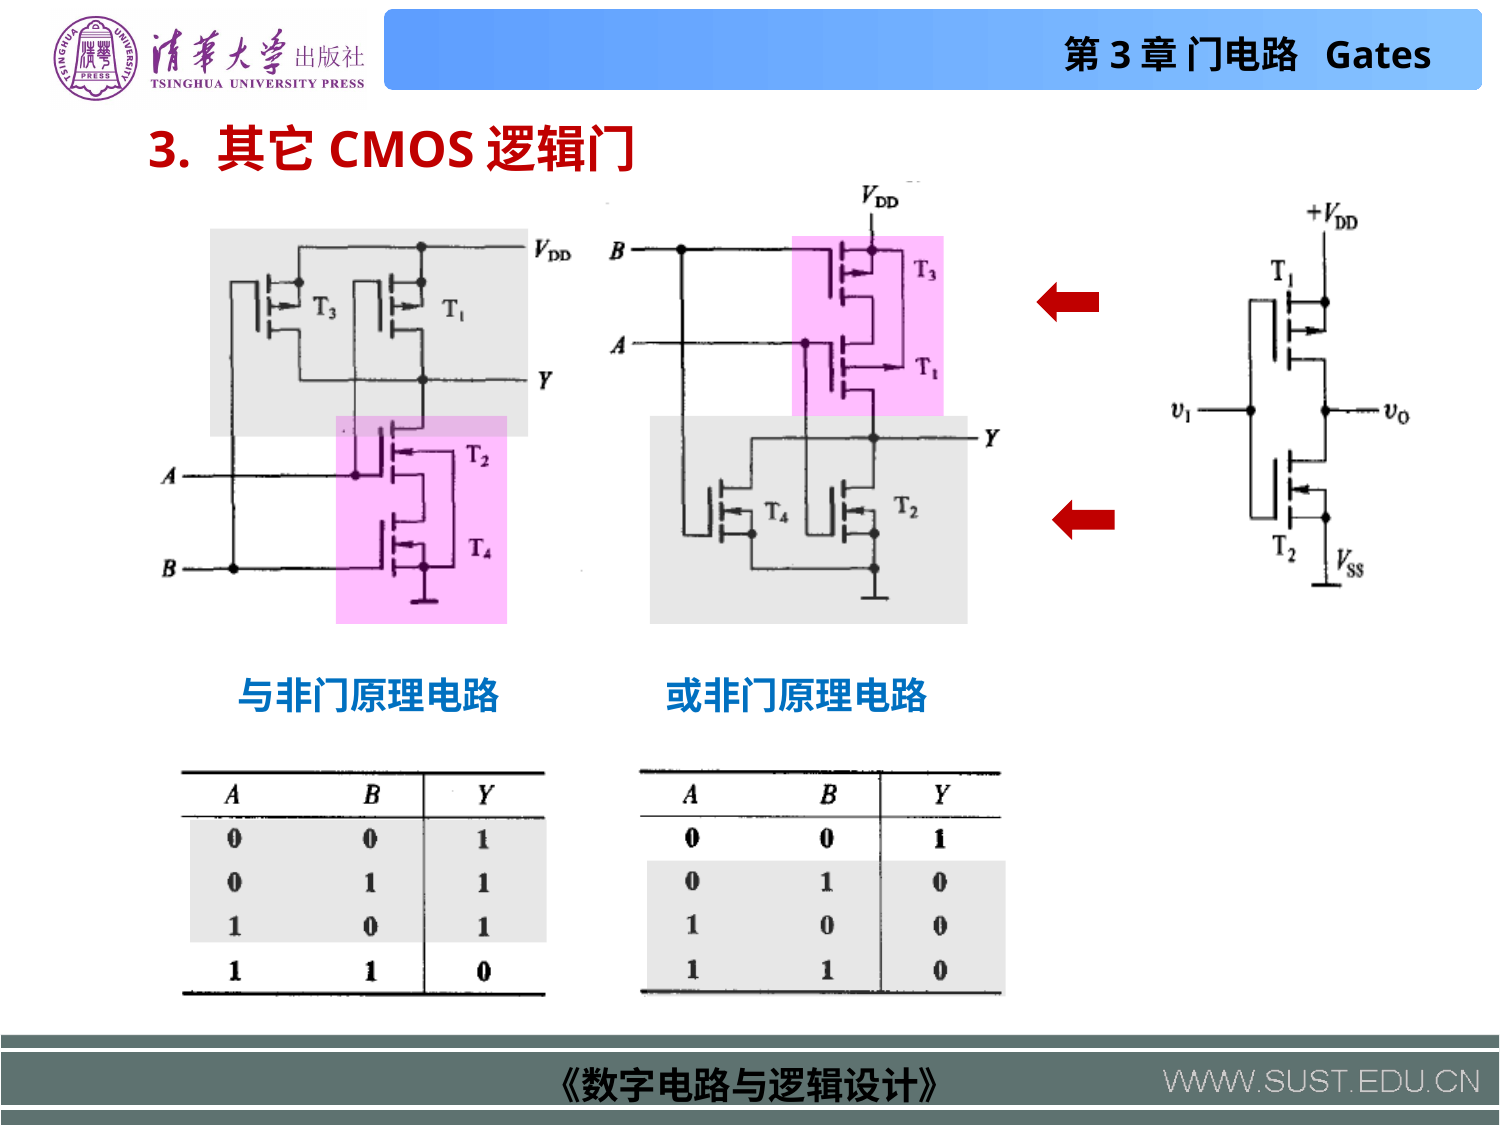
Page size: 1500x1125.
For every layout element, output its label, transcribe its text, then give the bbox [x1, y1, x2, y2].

text_box 3. 其它CMOS逻辑门 [133, 110, 674, 185]
picture [50, 8, 367, 110]
text_box 电平表 [1151, 1057, 1492, 1105]
picture [1171, 194, 1415, 591]
text_box 或非门原理电路 [650, 664, 944, 725]
picture [635, 765, 1007, 997]
text_box 与非门原理电路 [222, 664, 516, 725]
text_box [1051, 499, 1115, 540]
text_box [1036, 281, 1099, 323]
picture [148, 181, 1008, 624]
picture [177, 765, 547, 1001]
